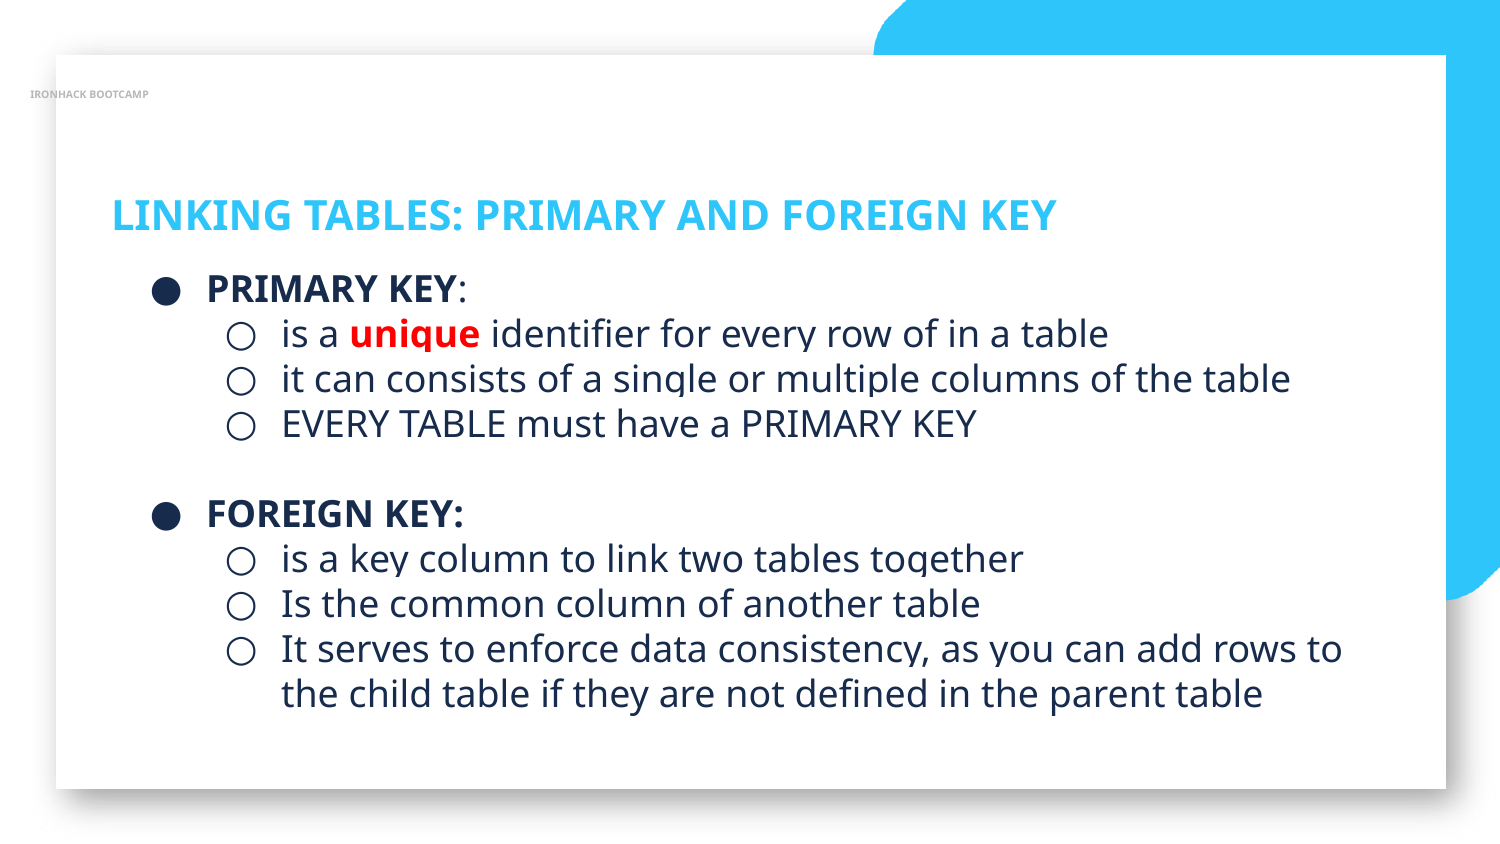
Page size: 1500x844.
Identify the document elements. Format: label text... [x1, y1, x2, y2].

picture [0, 0, 1500, 844]
text_box IRONHACK BOOTCAMP [15, 71, 354, 108]
text_box LINKING TABLES: PRIMARY AND FOREIGN KEY [96, 149, 1417, 266]
text_box PRIMARY KEY: is a unique identifier for every row of in a table it can consists of a single or multiple columns of the table EVERY TABLE must have a PRIMARY KEY FOREIGN KEY: is a key column to link two tables together Is the common column of another table It serves to enforce data consistency, as you can add rows to the child table if they are not defined in the parent table [115, 249, 1389, 733]
